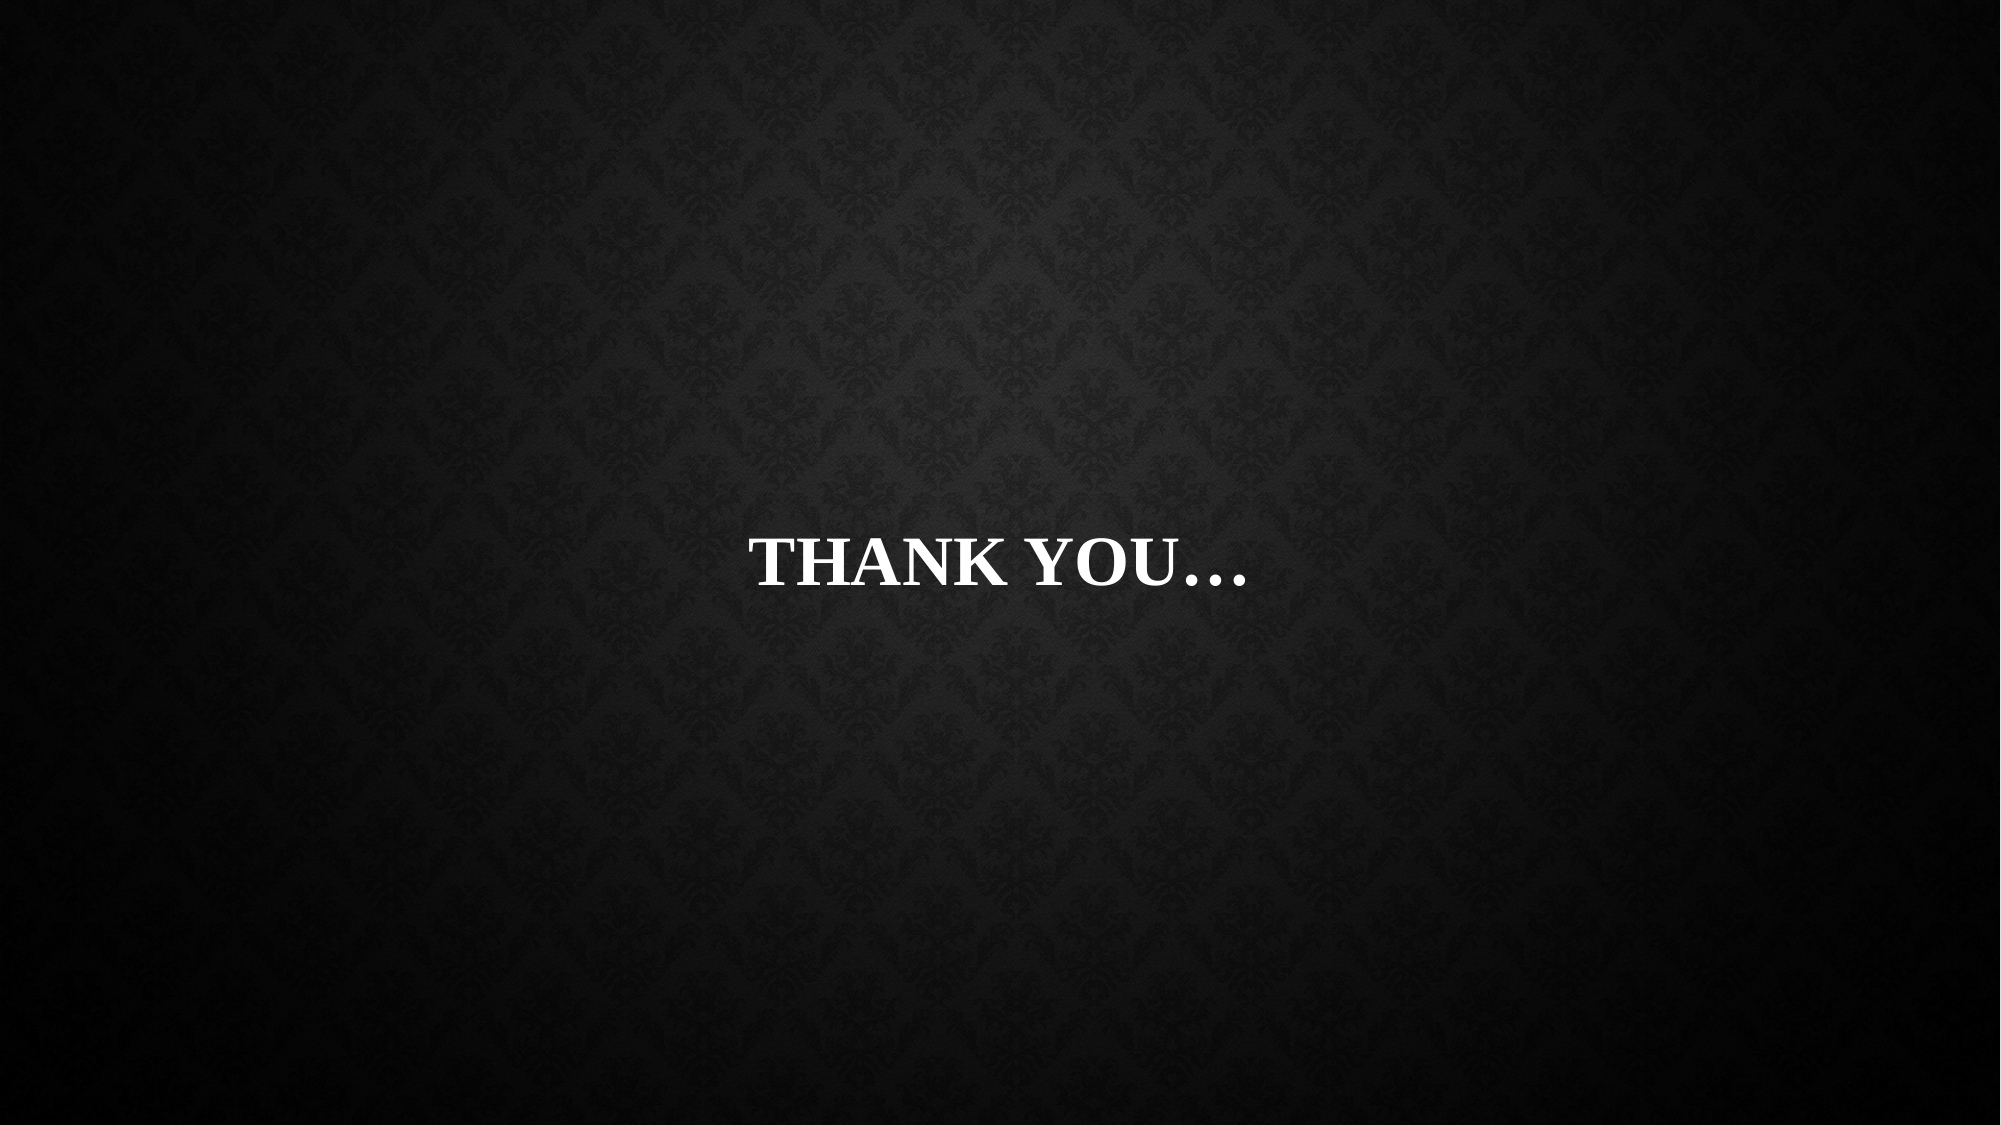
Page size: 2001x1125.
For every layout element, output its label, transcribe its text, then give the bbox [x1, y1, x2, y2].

title Thank you… [150, 453, 1850, 672]
